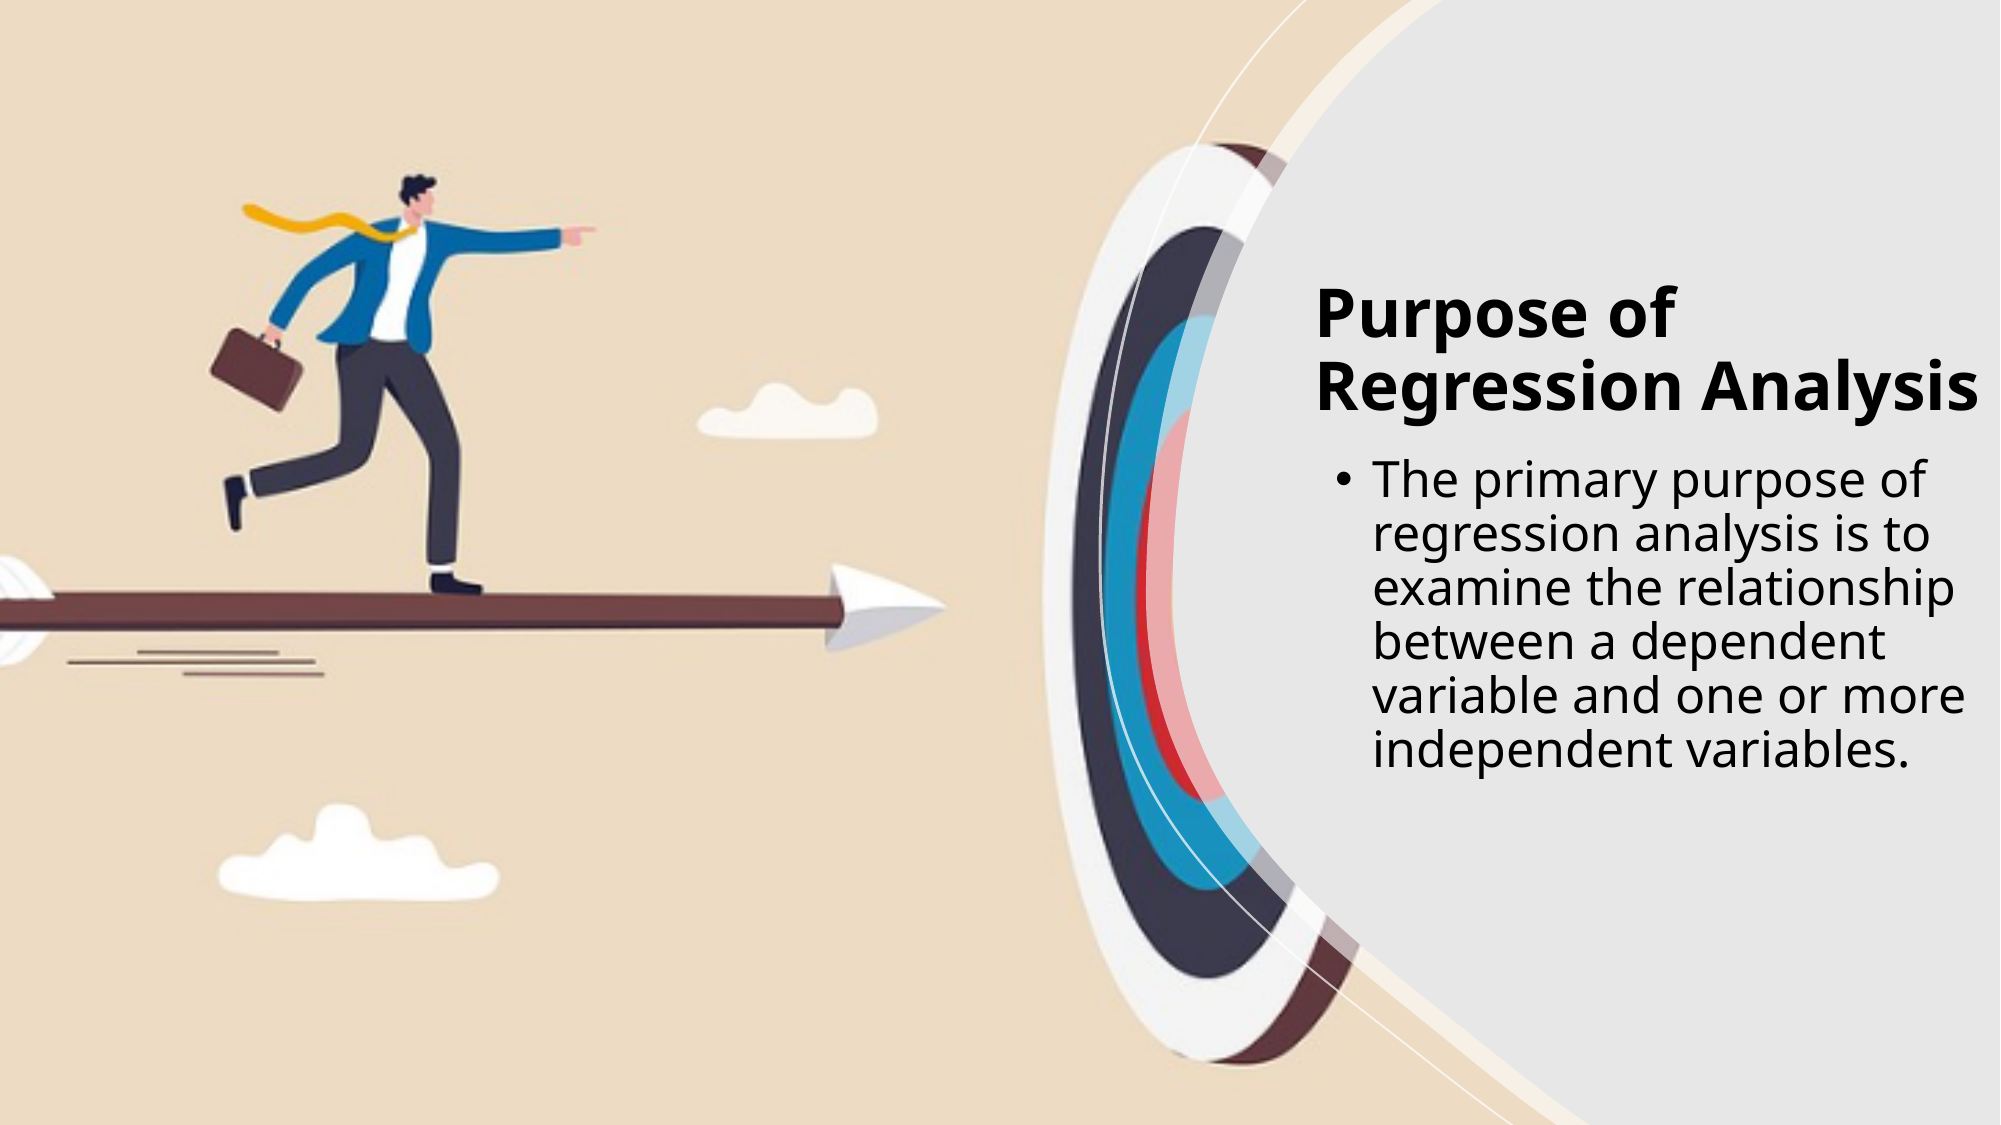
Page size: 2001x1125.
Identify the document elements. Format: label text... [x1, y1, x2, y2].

text_box [1632, 0, 2000, 1125]
list The primary purpose of regression analysis is to examine the relationship between a dependent variable and one or more independent variables. [1632, 446, 1987, 890]
picture [0, 0, 1632, 1125]
title Purpose of Regression Analysis [1632, 249, 1999, 433]
